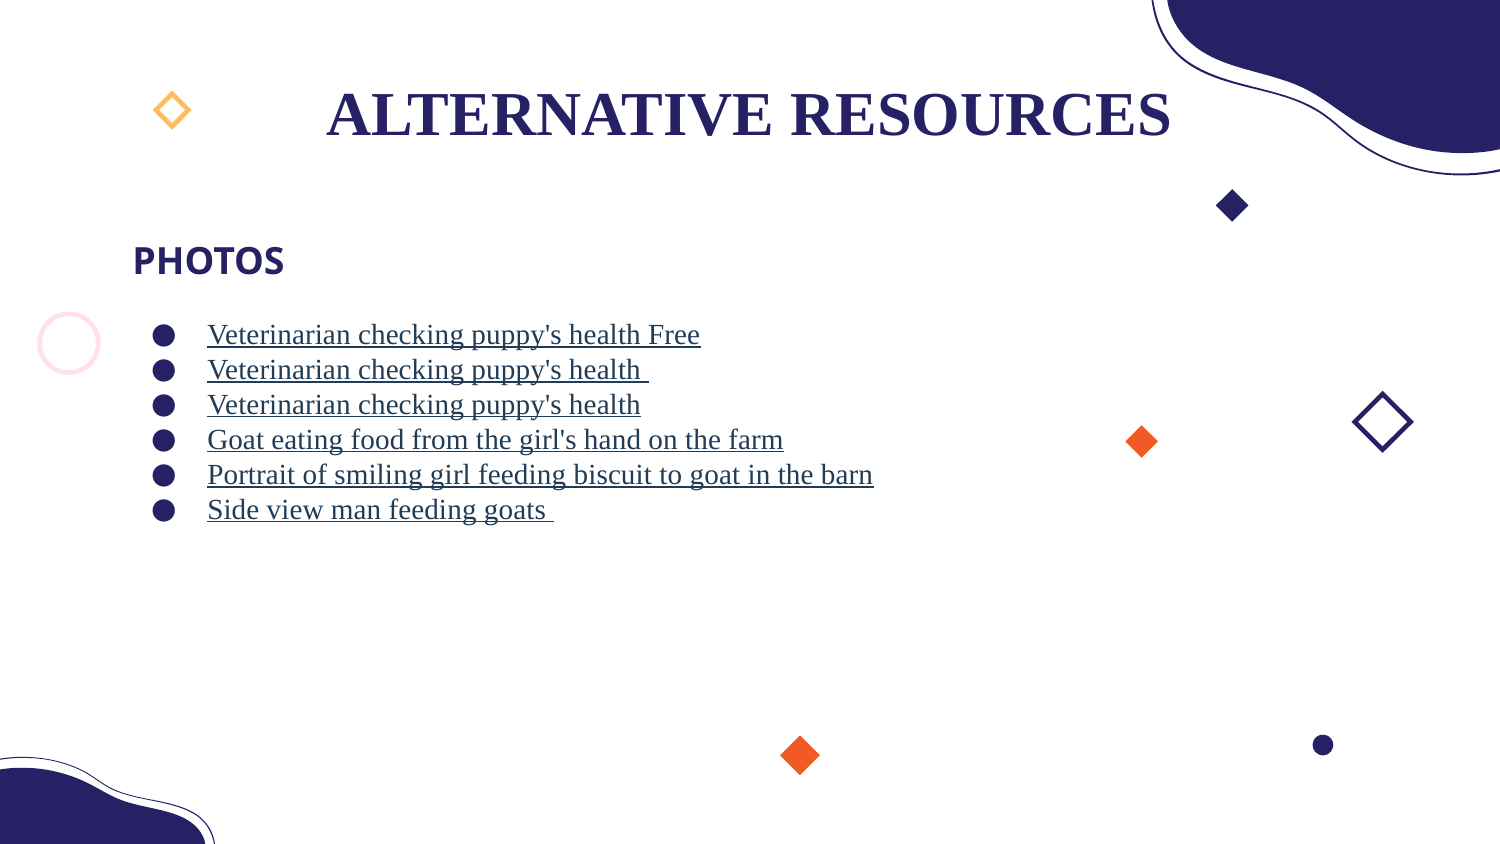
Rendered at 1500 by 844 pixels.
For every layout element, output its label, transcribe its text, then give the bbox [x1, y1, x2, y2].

title ALTERNATIVE RESOURCES [117, 77, 1383, 143]
subtitle PHOTOS Veterinarian checking puppy's health Free Veterinarian checking puppy's health Veterinarian checking puppy's health Goat eating food from the girl's hand on the farm Portrait of smiling girl feeding biscuit to goat in the barn Side view man feeding goats [117, 221, 1383, 756]
